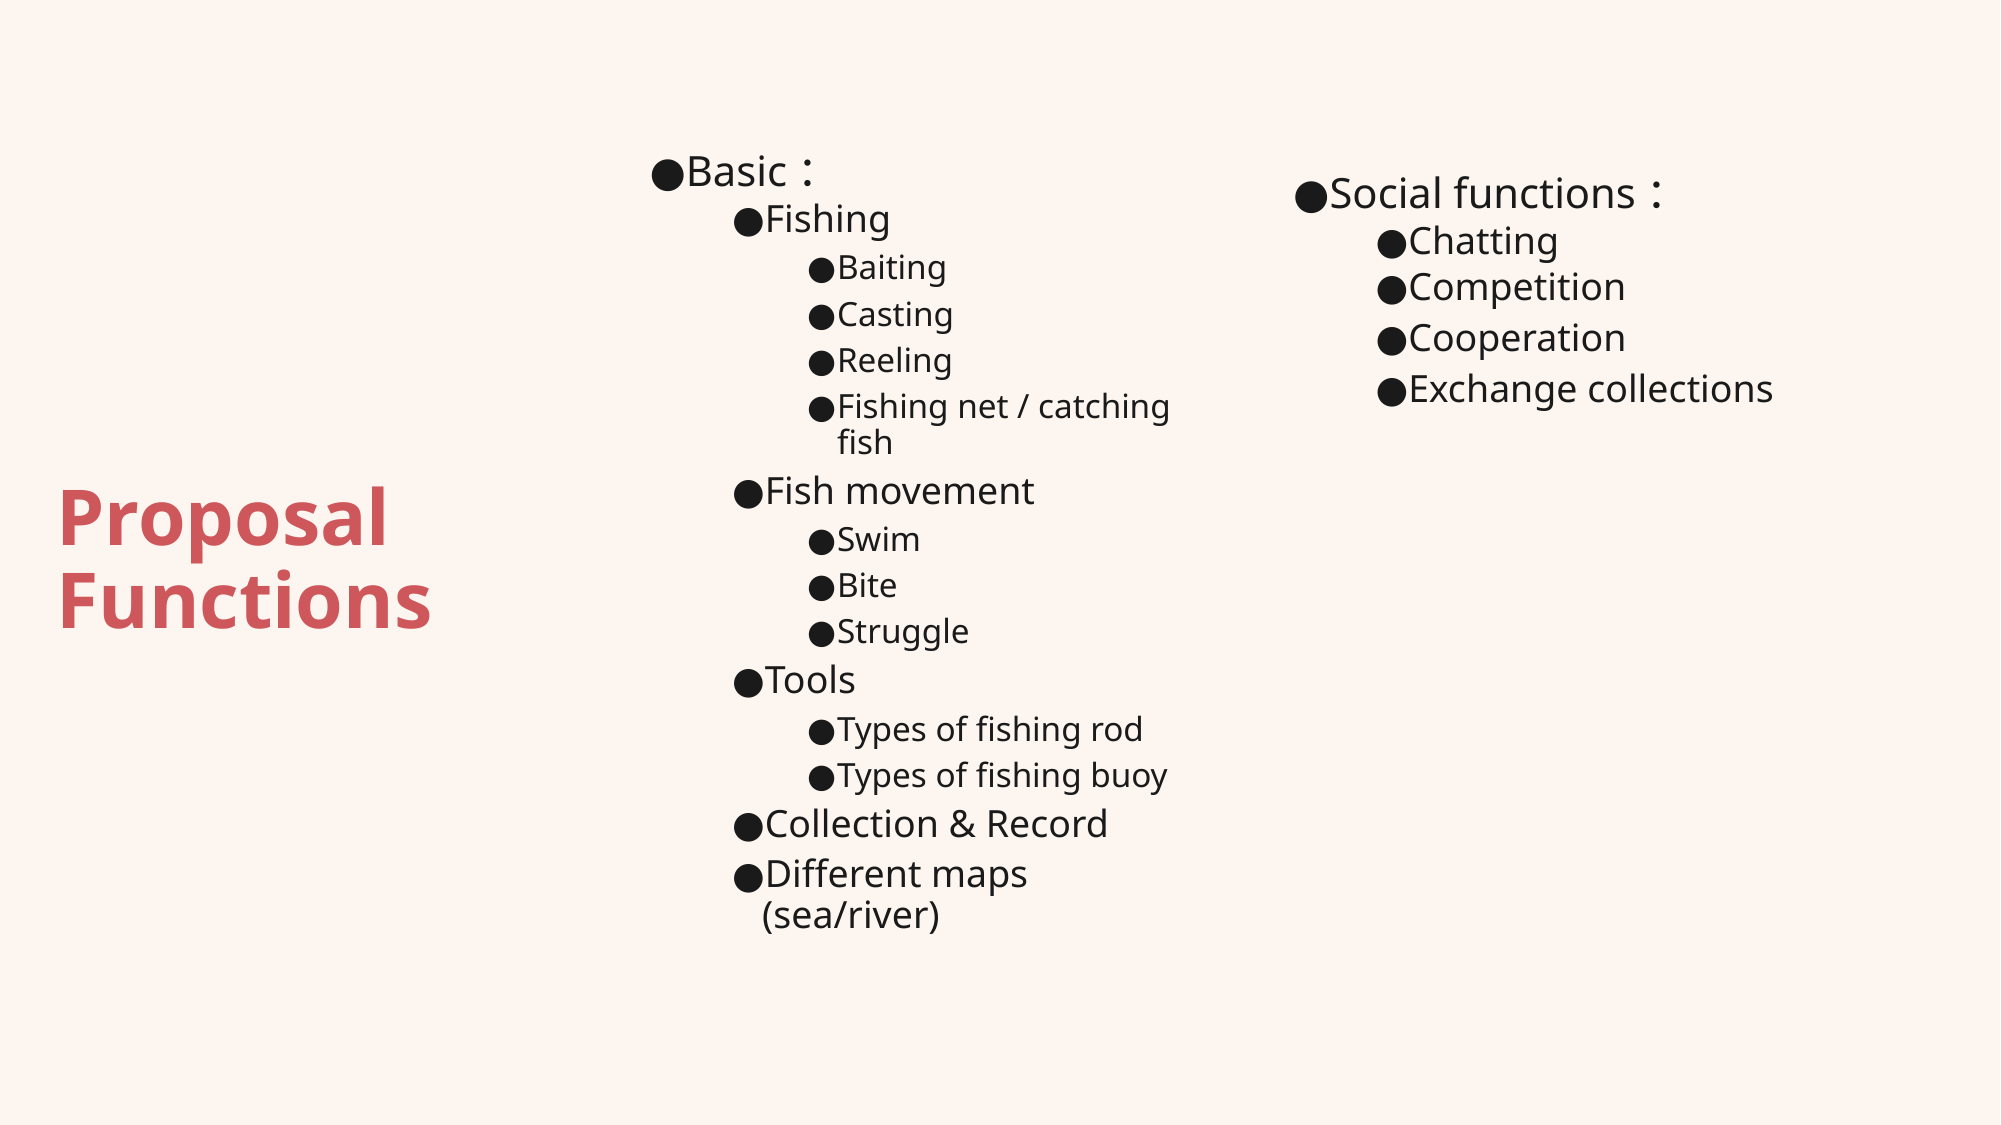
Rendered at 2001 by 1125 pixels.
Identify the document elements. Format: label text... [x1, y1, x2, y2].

title Proposal Functions [41, 184, 525, 940]
list Basic： Fishing Baiting Casting Reeling Fishing net / catching fish Fish movement Swim Bite Struggle Tools Types of fishing rod Types of fishing buoy Collection & Record Different maps (sea/river) [634, 142, 1205, 983]
list Social functions： Chatting Competition Cooperation Exchange collections [1278, 82, 1849, 798]
